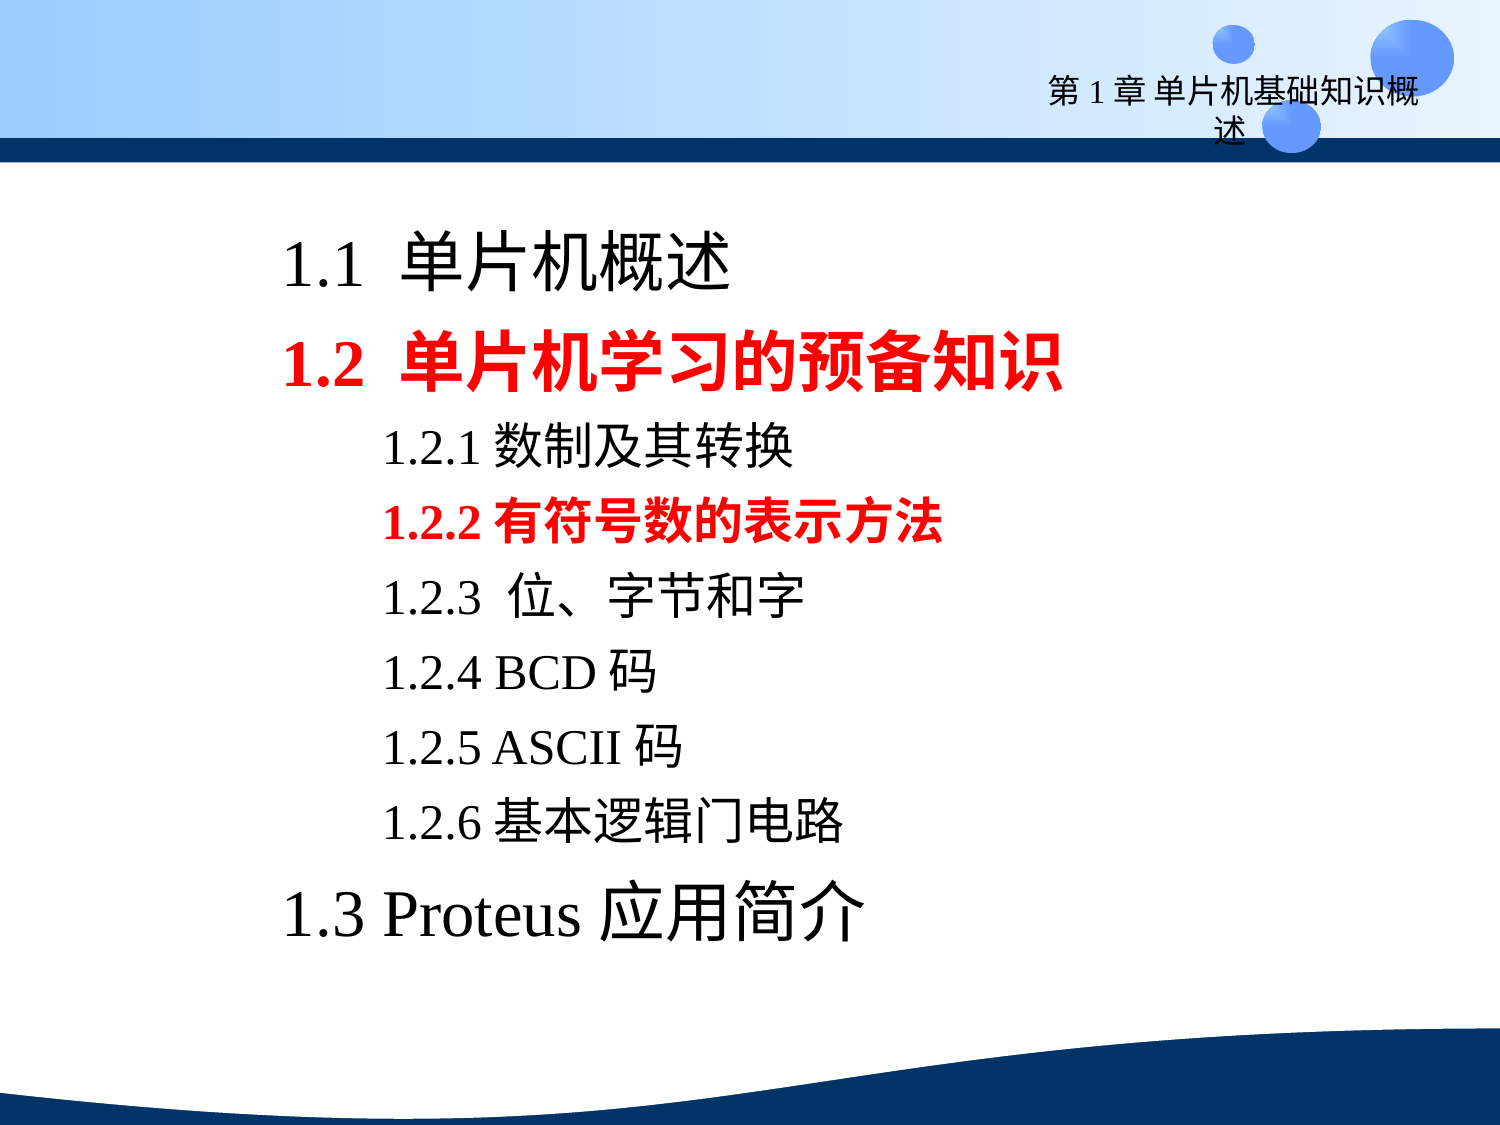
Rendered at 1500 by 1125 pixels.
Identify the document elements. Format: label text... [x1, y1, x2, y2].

text_box 第1章 单片机基础知识概述 [1019, 63, 1449, 158]
text_box 1.1 单片机概述 1.2 单片机学习的预备知识 1.2.1数制及其转换 1.2.2有符号数的表示方法 1.2.3 位、字节和字 1.2.4 BCD码 1.2.5 ASCII码 1.2.6基本逻辑门电路 1.3 Proteus应用简介 [267, 212, 1279, 958]
